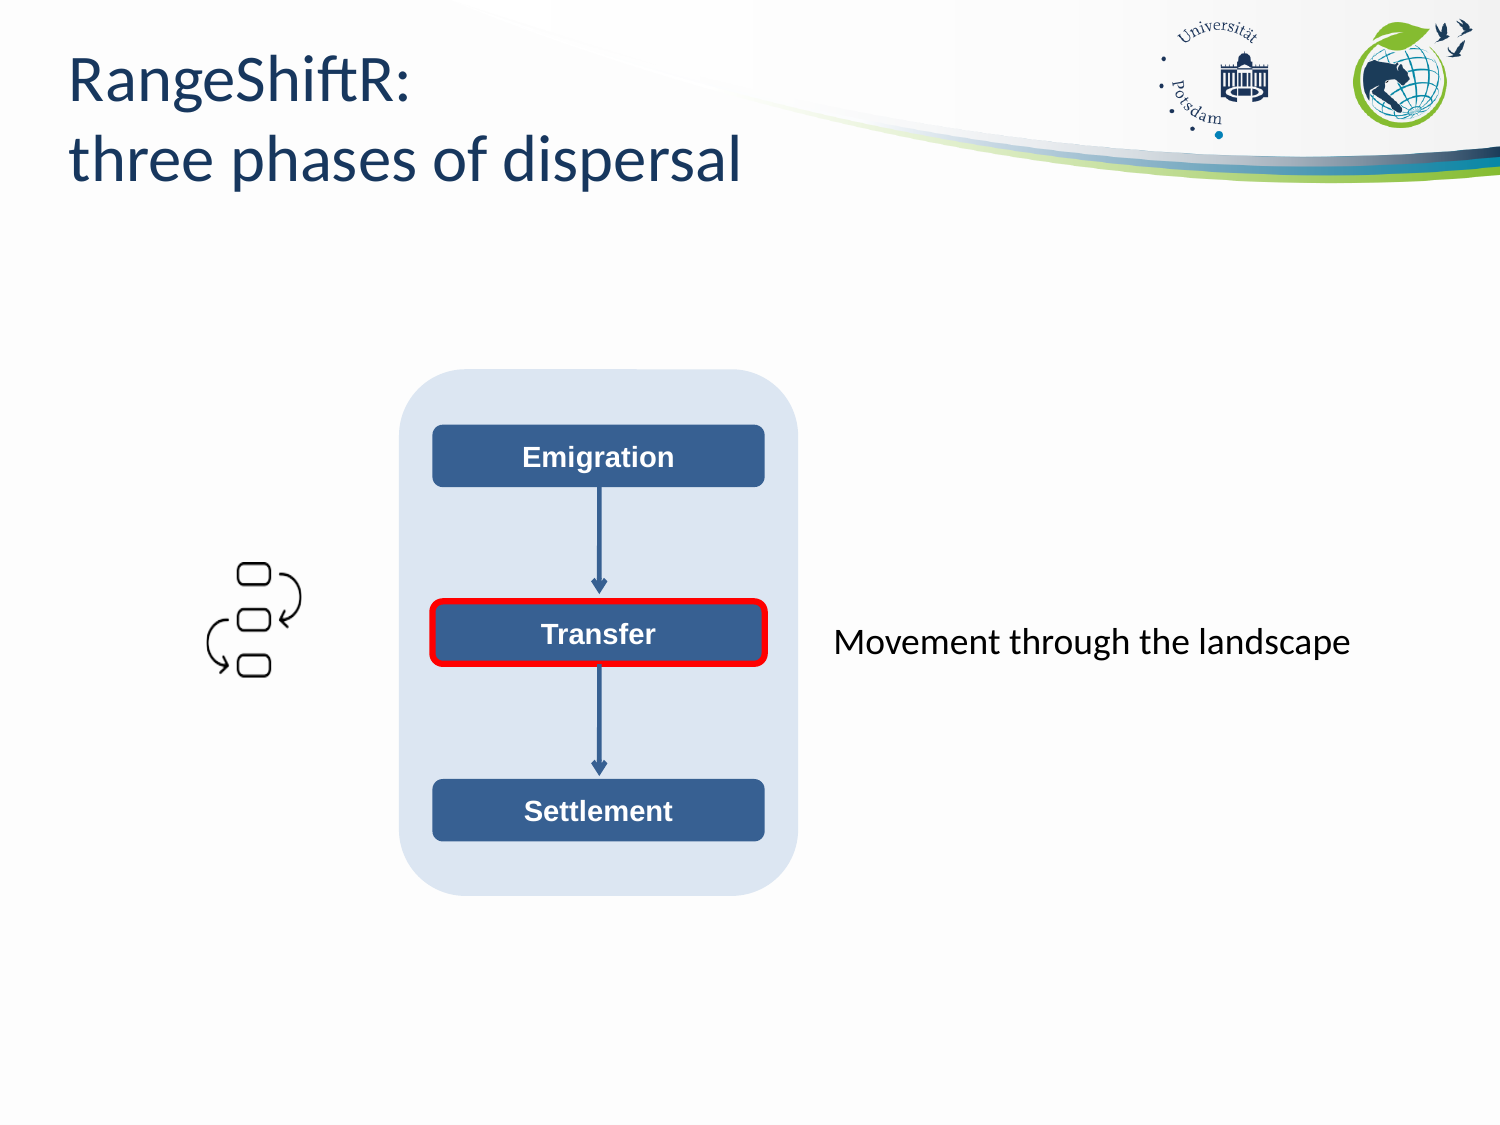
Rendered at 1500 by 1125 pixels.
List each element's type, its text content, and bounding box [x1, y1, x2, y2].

text_box Emigration [432, 424, 765, 488]
text_box Movement through the landscape [818, 610, 1367, 670]
text_box RangeShiftR: three phases of dispersal [69, 54, 857, 174]
text_box [592, 482, 607, 595]
picture [0, 0, 1500, 1125]
text_box Settlement [432, 778, 765, 842]
text_box Transfer [432, 601, 765, 664]
text_box [398, 369, 799, 896]
text_box [592, 664, 607, 777]
